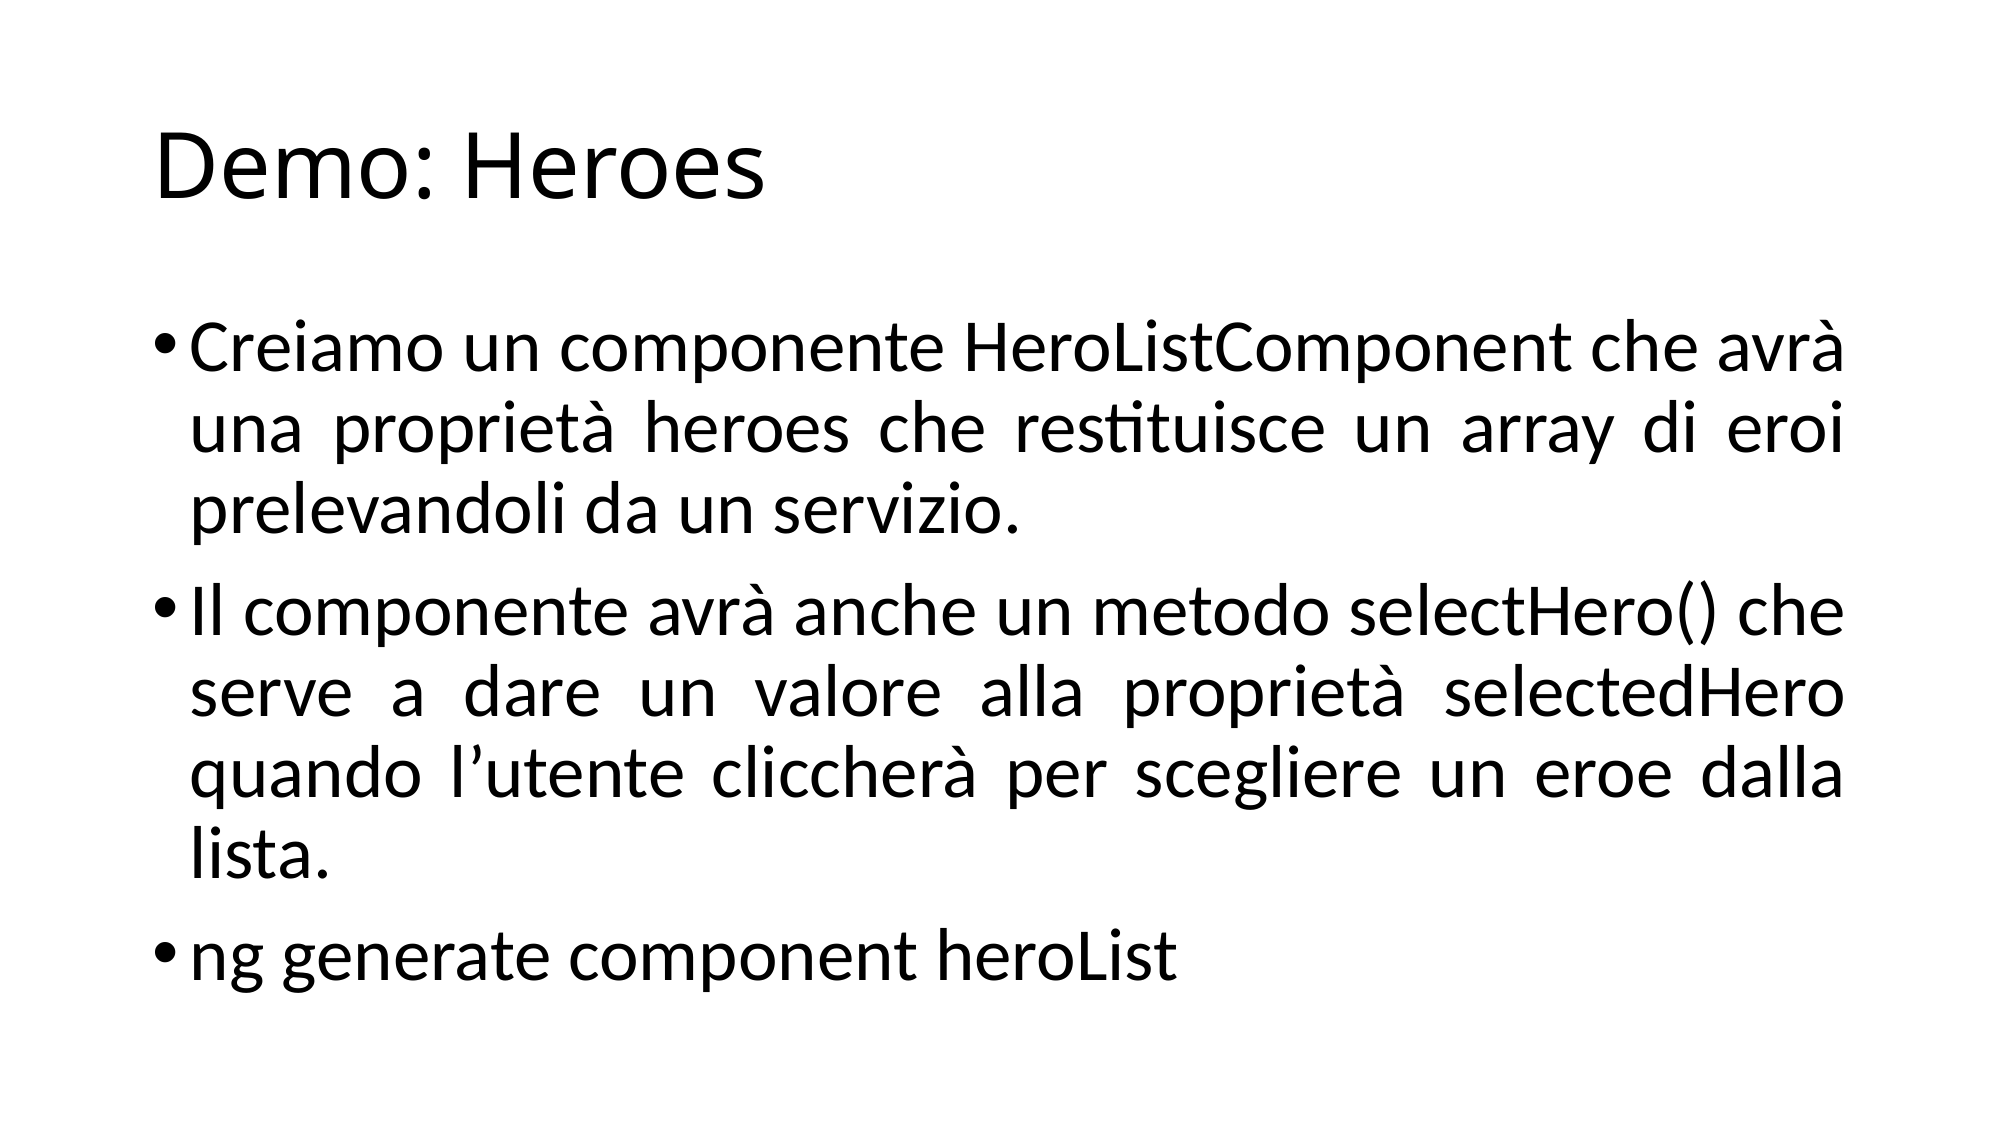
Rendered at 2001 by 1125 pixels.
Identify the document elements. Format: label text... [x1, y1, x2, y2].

title Demo: Heroes [137, 59, 1863, 278]
list Creiamo un componente HeroListComponent che avrà una proprietà heroes che restituisce un array di eroi prelevandoli da un servizio. Il componente avrà anche un metodo selectHero() che serve a dare un valore alla proprietà selectedHero quando l’utente cliccherà per scegliere un eroe dalla lista. ng generate component heroList [137, 299, 1863, 1014]
